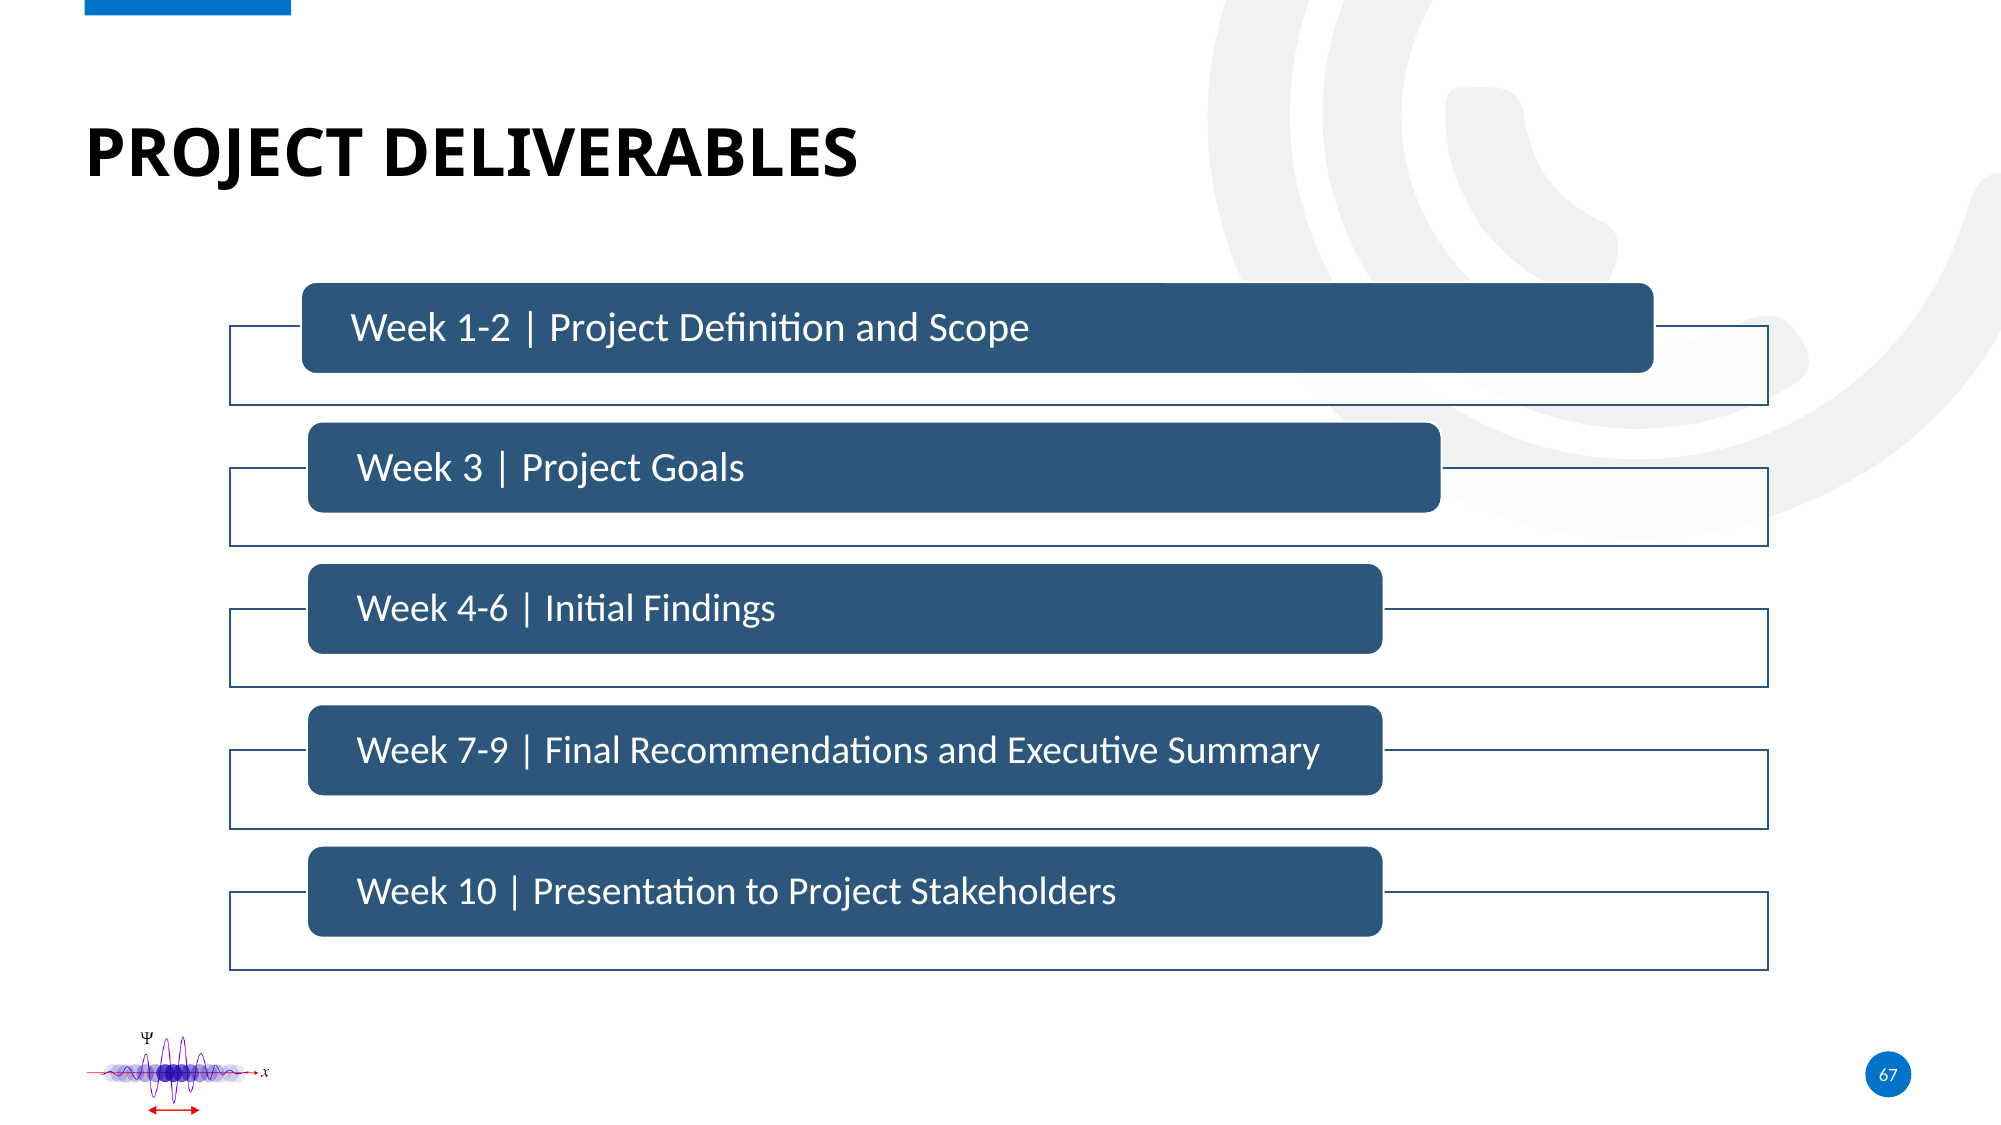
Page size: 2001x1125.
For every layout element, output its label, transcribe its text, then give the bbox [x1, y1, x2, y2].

picture [87, 1026, 269, 1116]
title Project deliverables [84, 40, 1914, 192]
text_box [230, 227, 1769, 1023]
slide_number 67 [1864, 1059, 1913, 1090]
